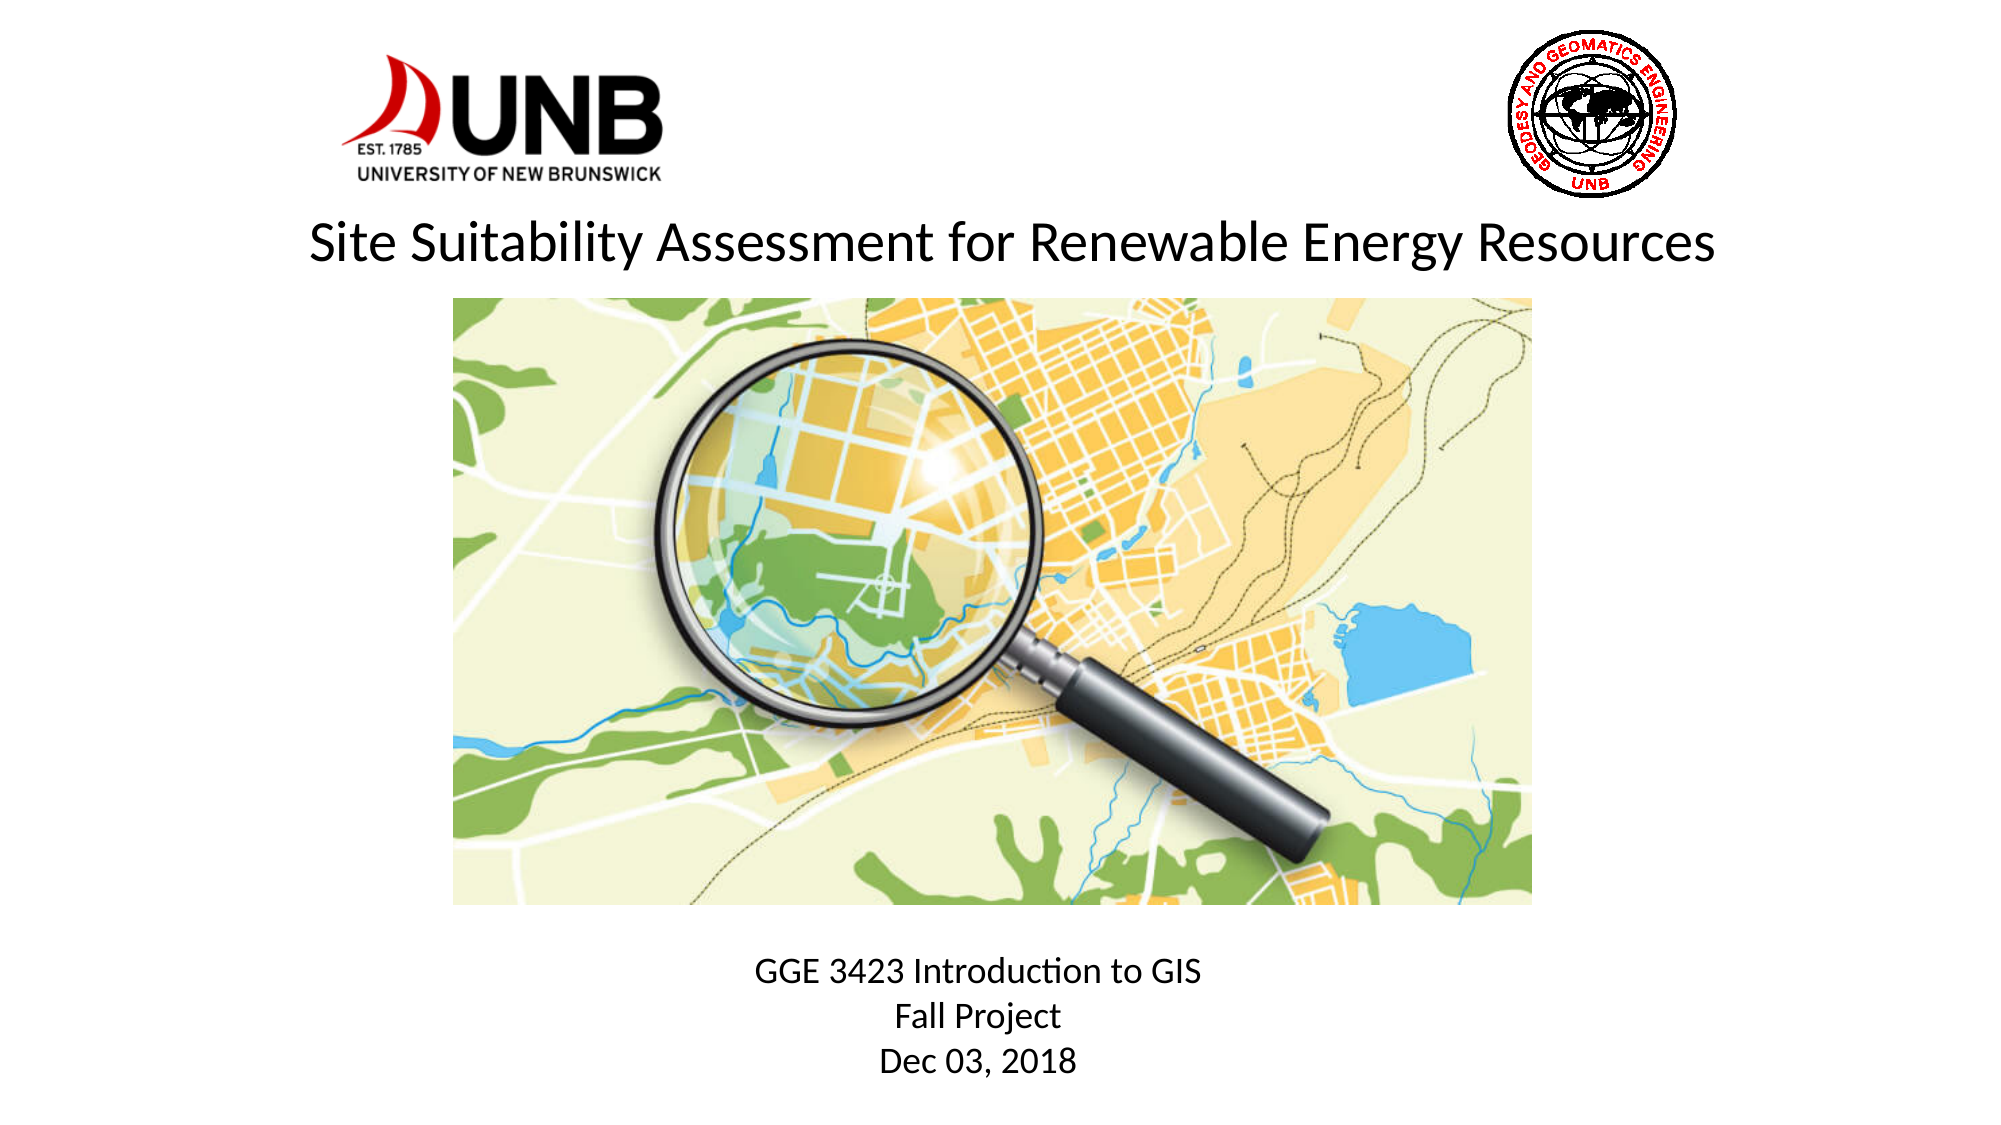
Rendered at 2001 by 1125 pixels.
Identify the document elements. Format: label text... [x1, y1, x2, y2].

picture [1495, 20, 1687, 206]
text_box Site Suitability Assessment for Renewable Energy Resources [187, 195, 1839, 280]
text_box GGE 3423 Introduction to GIS Fall Project Dec 03, 2018 [645, 938, 1311, 1089]
picture [453, 298, 1532, 905]
picture [332, 47, 679, 196]
